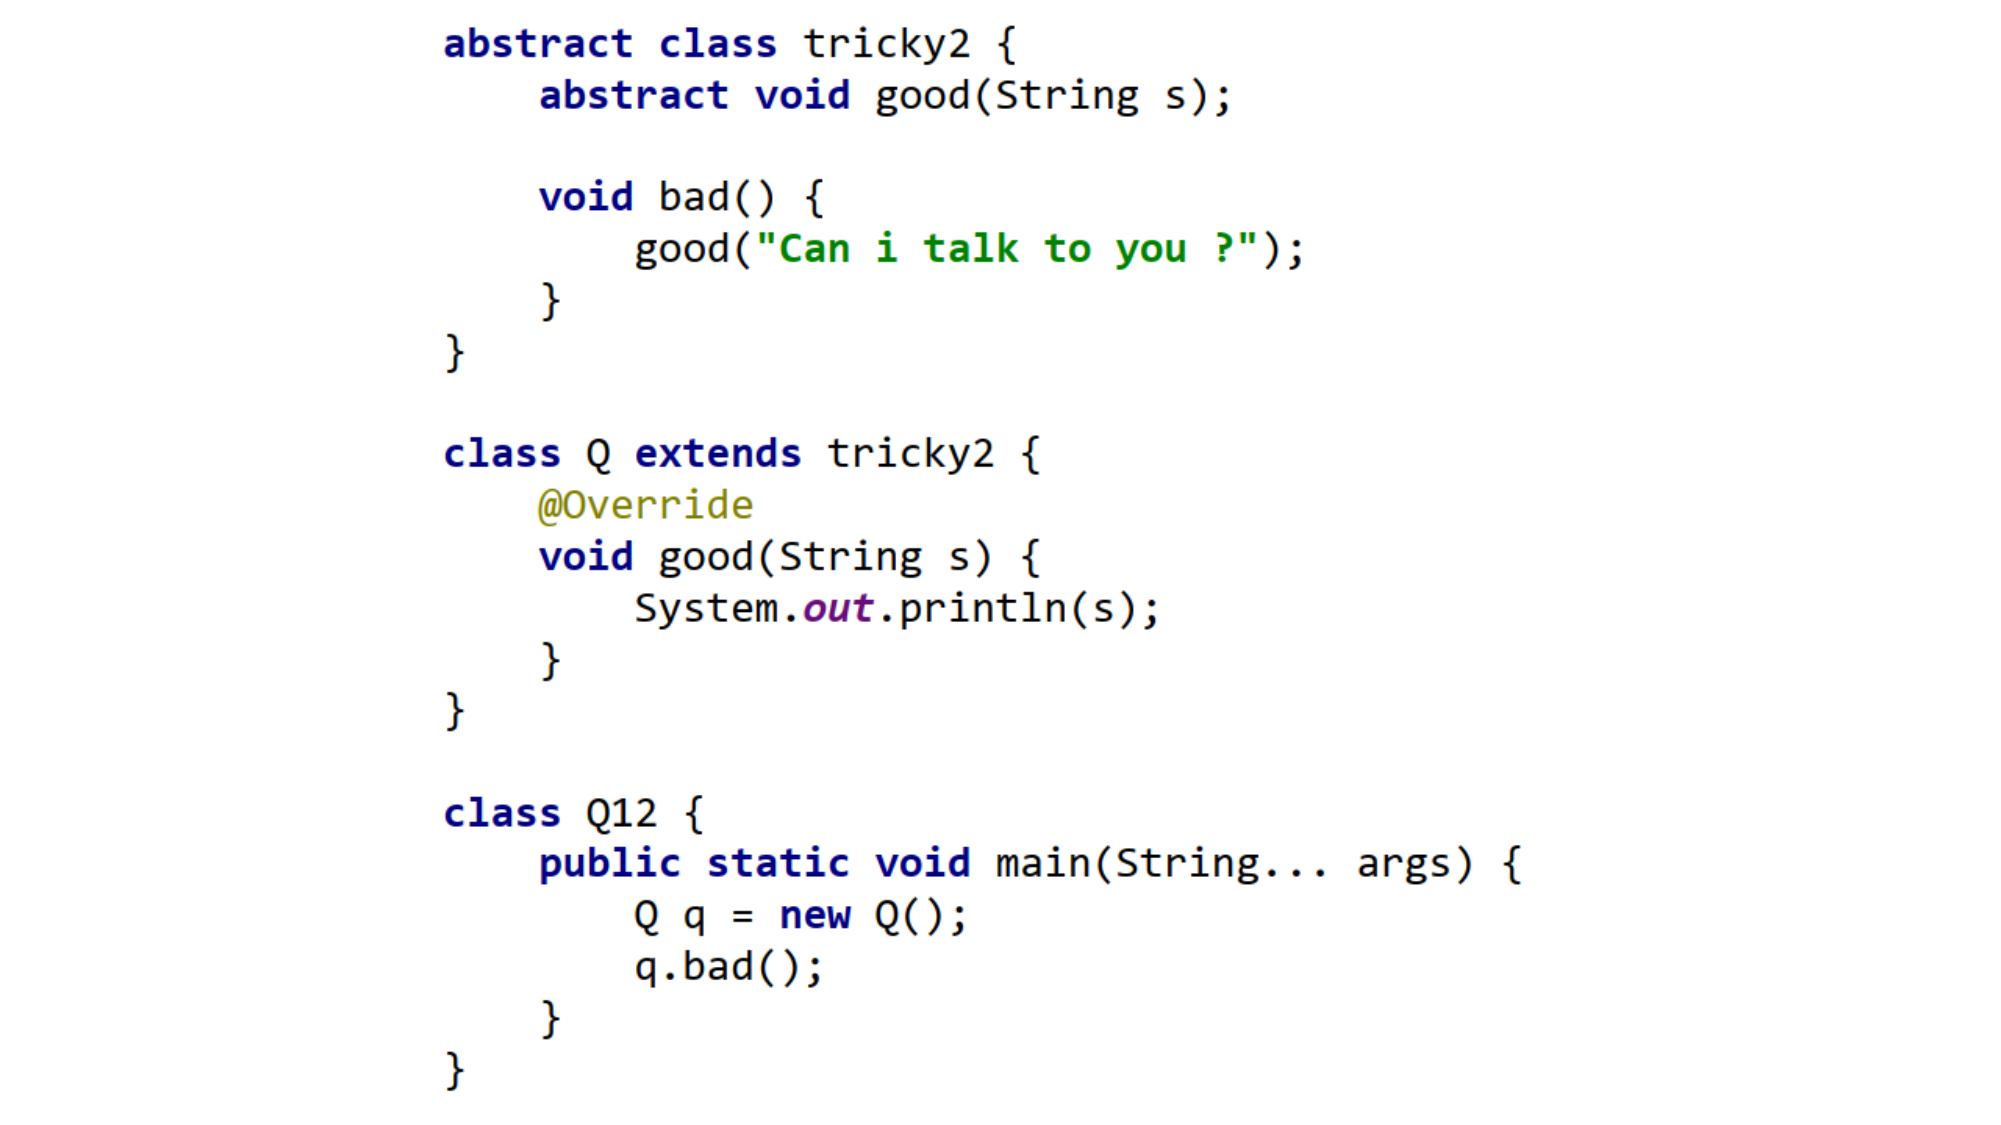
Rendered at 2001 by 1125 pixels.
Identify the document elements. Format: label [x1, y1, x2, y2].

picture [410, 12, 1590, 1113]
